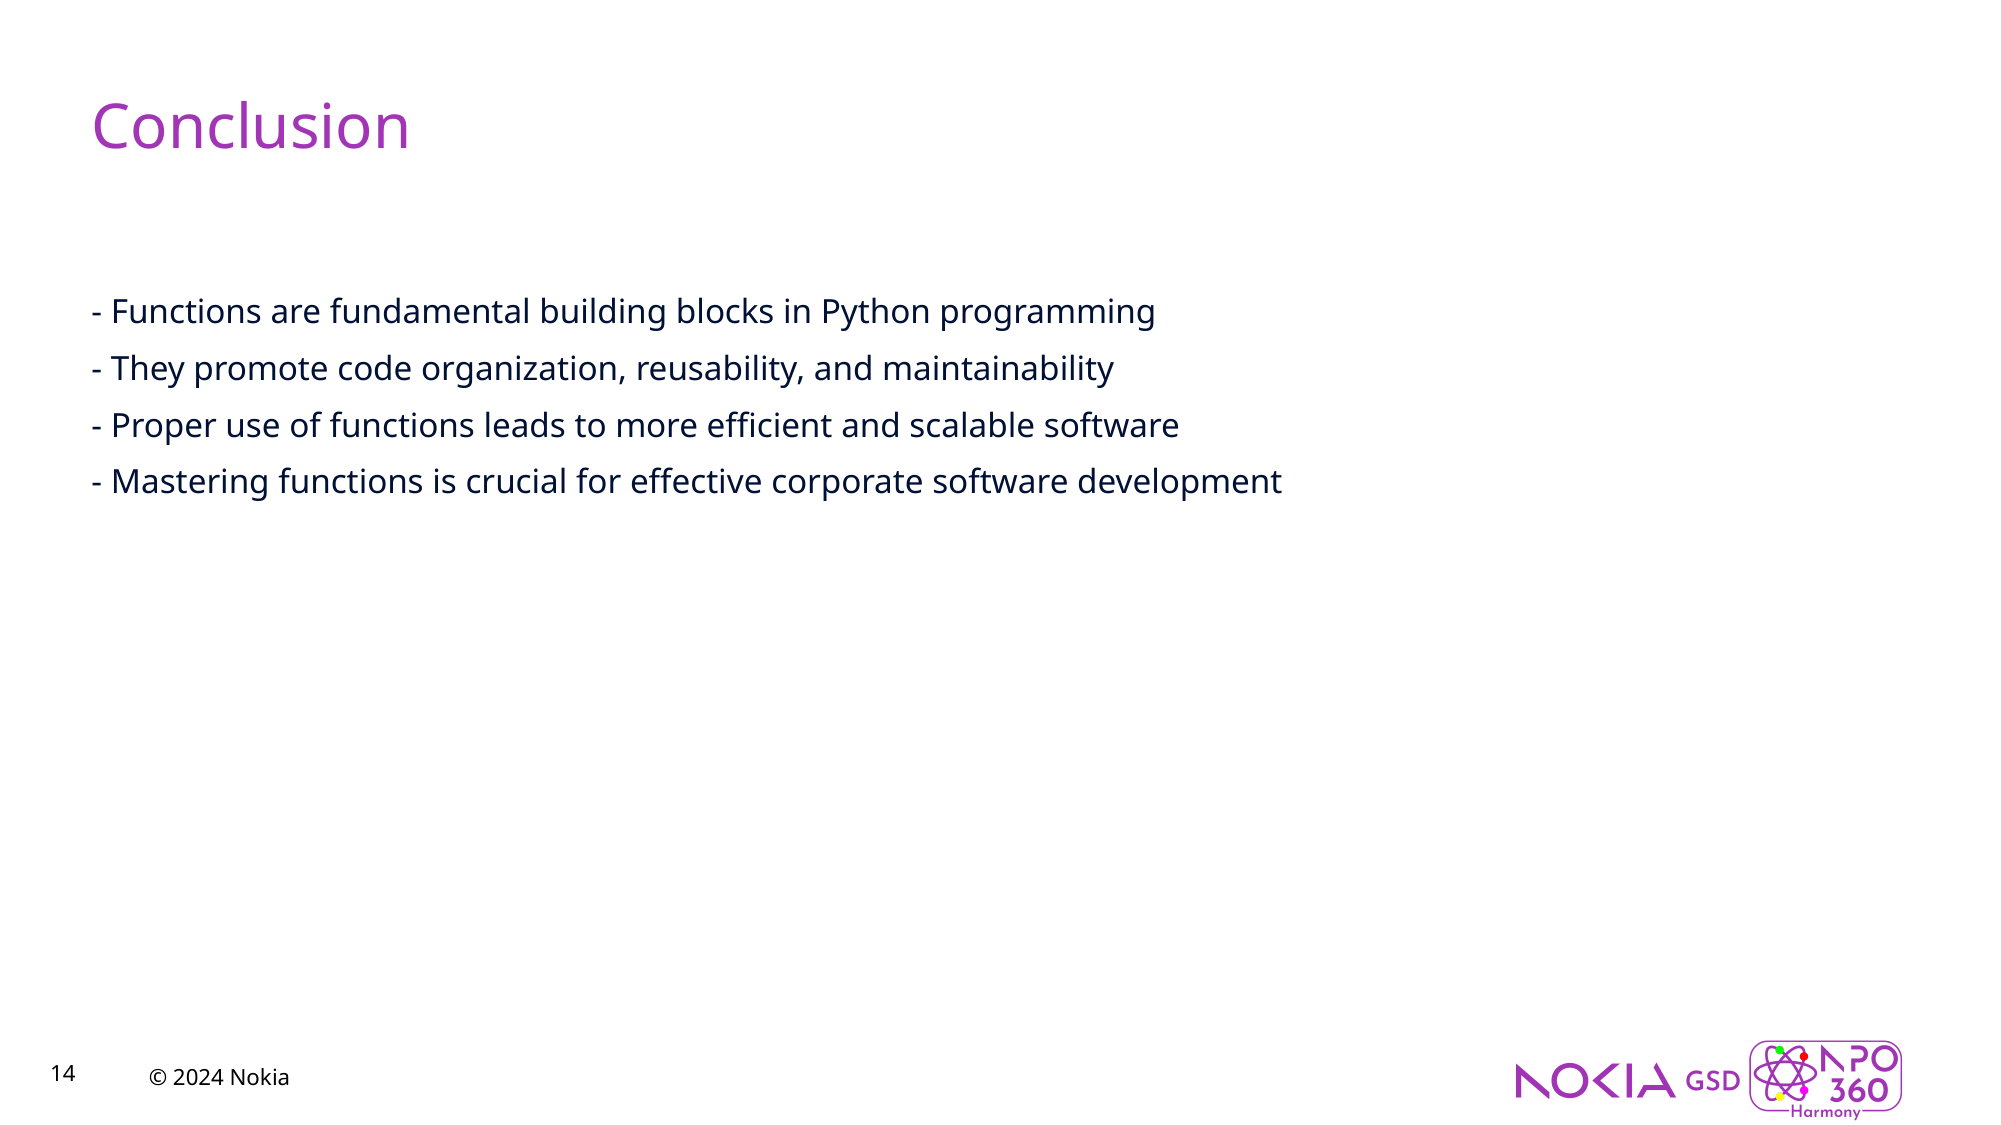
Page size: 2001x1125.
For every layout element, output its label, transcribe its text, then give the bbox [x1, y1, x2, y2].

text_box - Functions are fundamental building blocks in Python programming - They promote code organization, reusability, and maintainability - Proper use of functions leads to more efficient and scalable software - Mastering functions is crucial for effective corporate software development [91, 294, 1909, 1033]
picture [1509, 1036, 1909, 1125]
list Conclusion [91, 86, 1909, 162]
